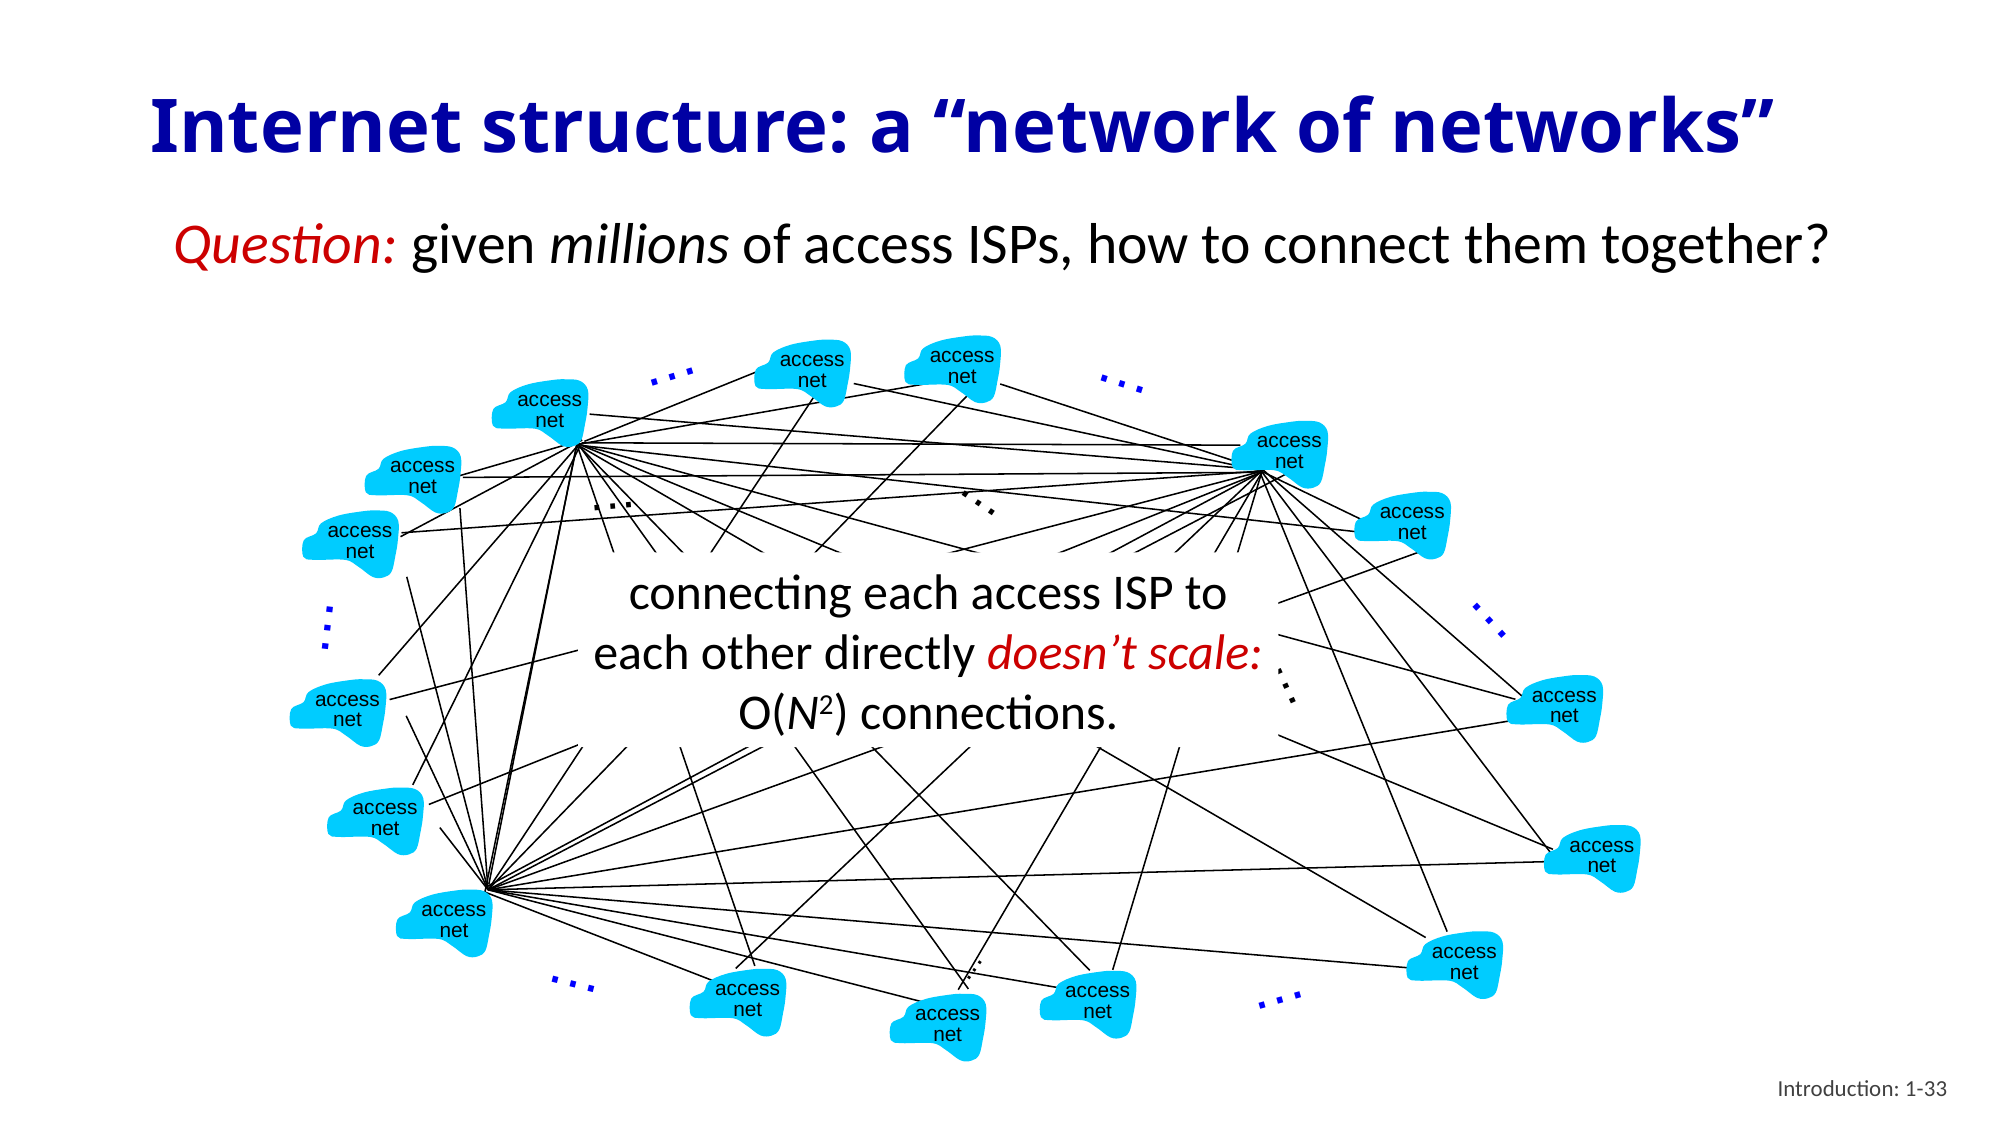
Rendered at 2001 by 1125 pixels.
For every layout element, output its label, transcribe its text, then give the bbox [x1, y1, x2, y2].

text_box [265, 314, 1650, 1063]
text_box Question: given millions of access ISPs, how to connect them together? [158, 206, 1853, 291]
slide_number Introduction: 1-33 [1512, 1056, 1963, 1117]
title Internet structure: a “network of networks” [135, 55, 1861, 202]
